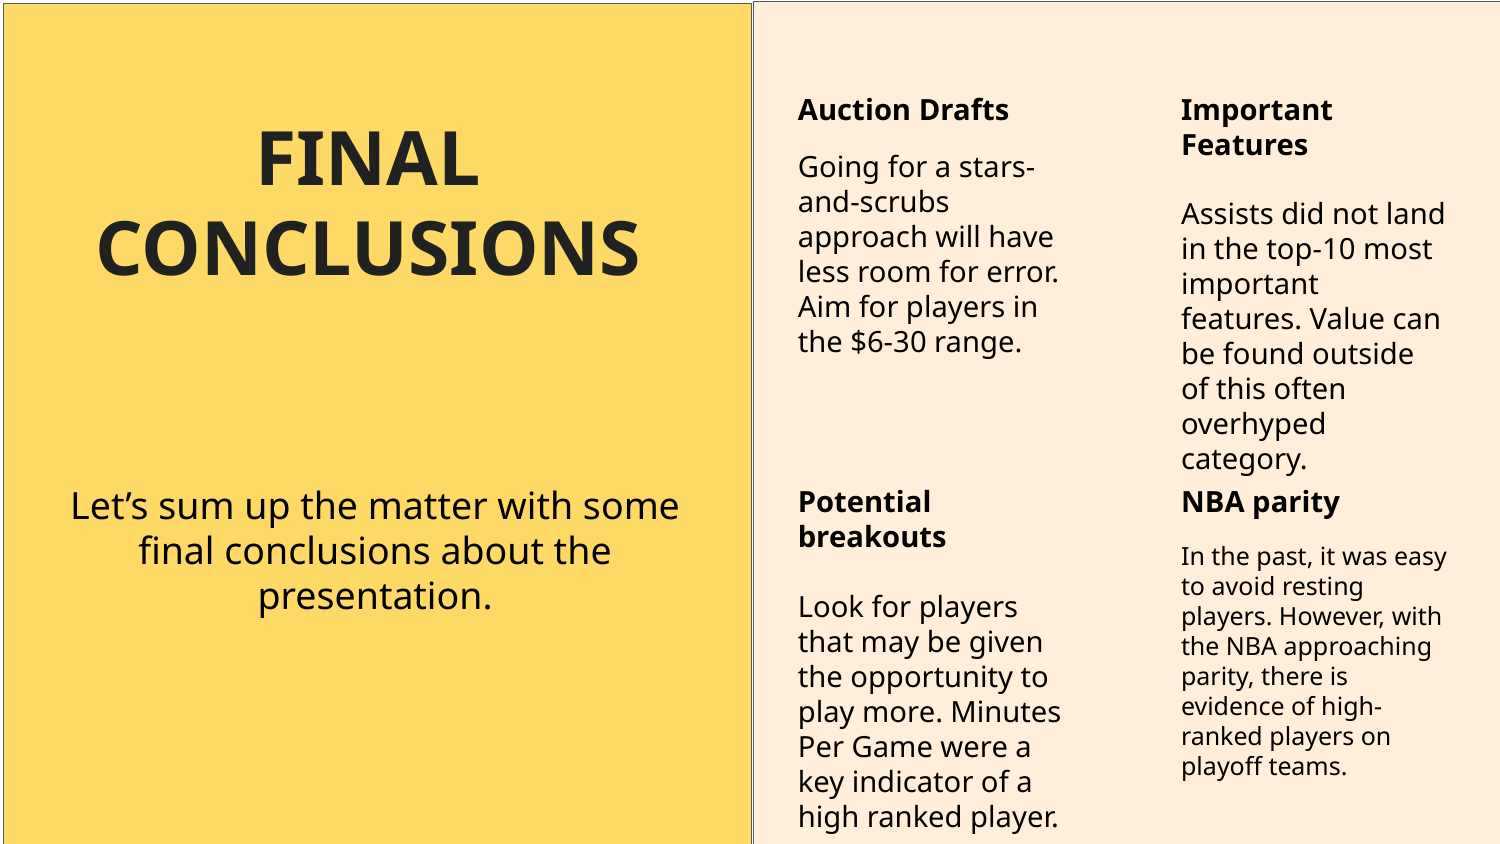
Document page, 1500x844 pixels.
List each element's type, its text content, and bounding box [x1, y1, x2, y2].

text_box Let’s sum up the matter with some final conclusions about the presentation. [43, 466, 708, 688]
text_box NBA parity In the past, it was easy to avoid resting players. However, with the NBA approaching parity, there is evidence of high-ranked players on playoff teams. [1166, 468, 1463, 764]
text_box Potential breakouts Look for players that may be given the opportunity to play more. Minutes Per Game were a key indicator of a high ranked player. [783, 468, 1088, 732]
text_box Auction Drafts Going for a stars-and-scrubs approach will have less room for error. Aim for players in the $6-30 range. [783, 75, 1088, 369]
text_box FINAL CONCLUSIONS [36, 12, 701, 306]
text_box [753, 1, 1500, 844]
text_box [3, 3, 752, 844]
text_box Important Features Assists did not land in the top-10 most important features. Value can be found outside of this often overhyped category. [1166, 75, 1463, 369]
